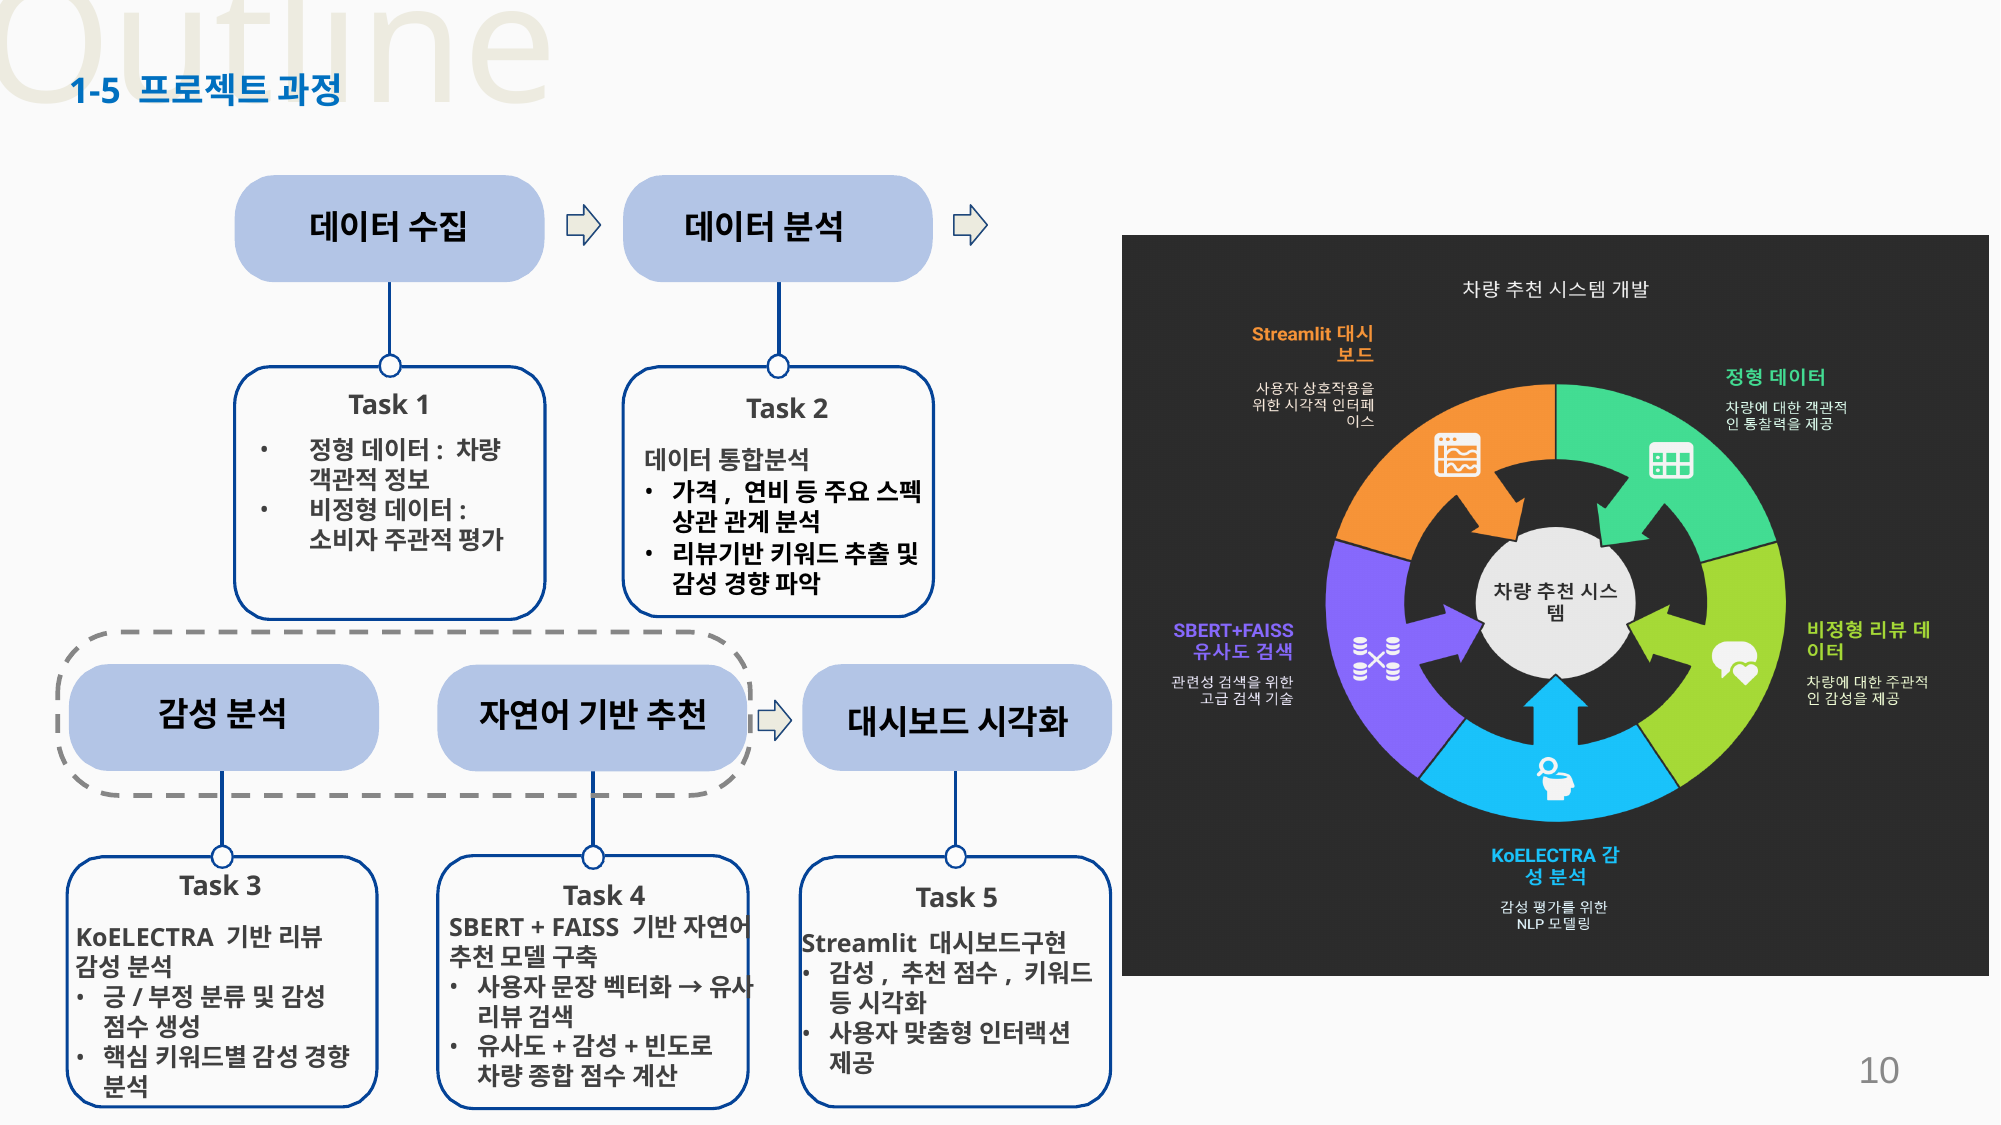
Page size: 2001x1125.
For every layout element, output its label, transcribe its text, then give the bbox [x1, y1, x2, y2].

text_box 1-5 프로젝트 과정 [57, 65, 438, 111]
picture [1121, 235, 1989, 976]
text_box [57, 174, 1113, 1109]
title Outline [0, 0, 717, 136]
slide_number ‹#› [1440, 1046, 1900, 1125]
